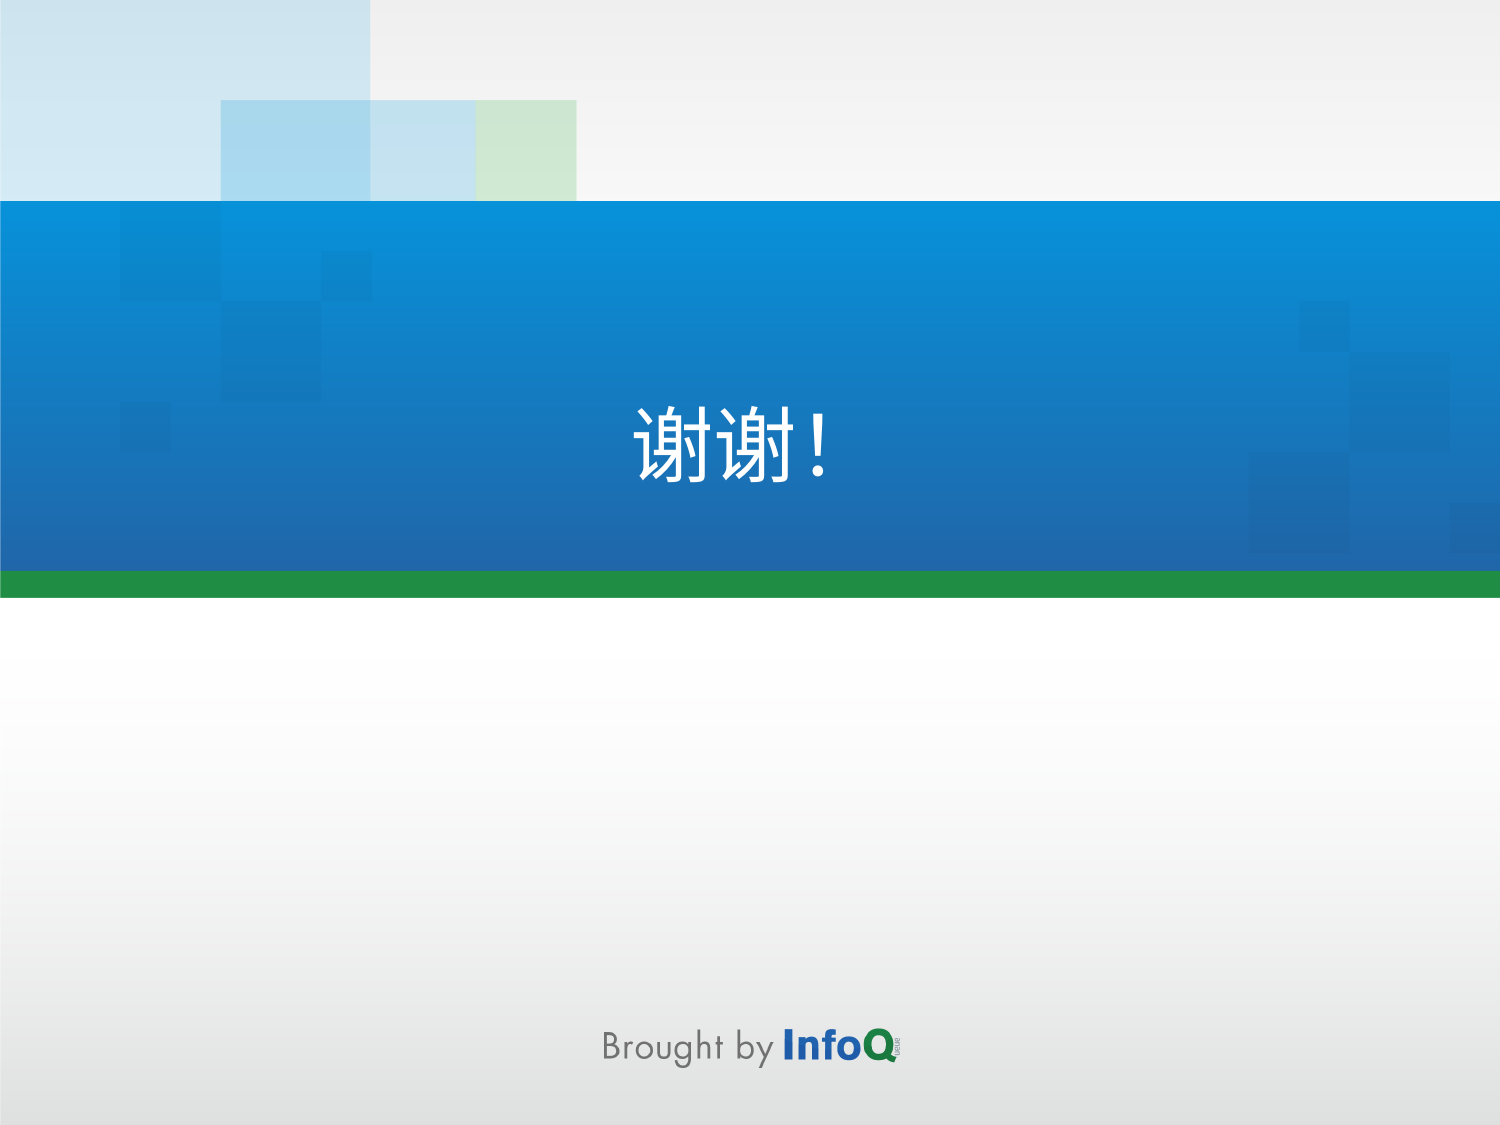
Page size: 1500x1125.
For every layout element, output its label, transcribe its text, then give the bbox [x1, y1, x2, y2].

picture [0, 236, 1500, 1125]
text_box 谢谢！ [616, 386, 854, 501]
picture [0, 0, 1500, 200]
